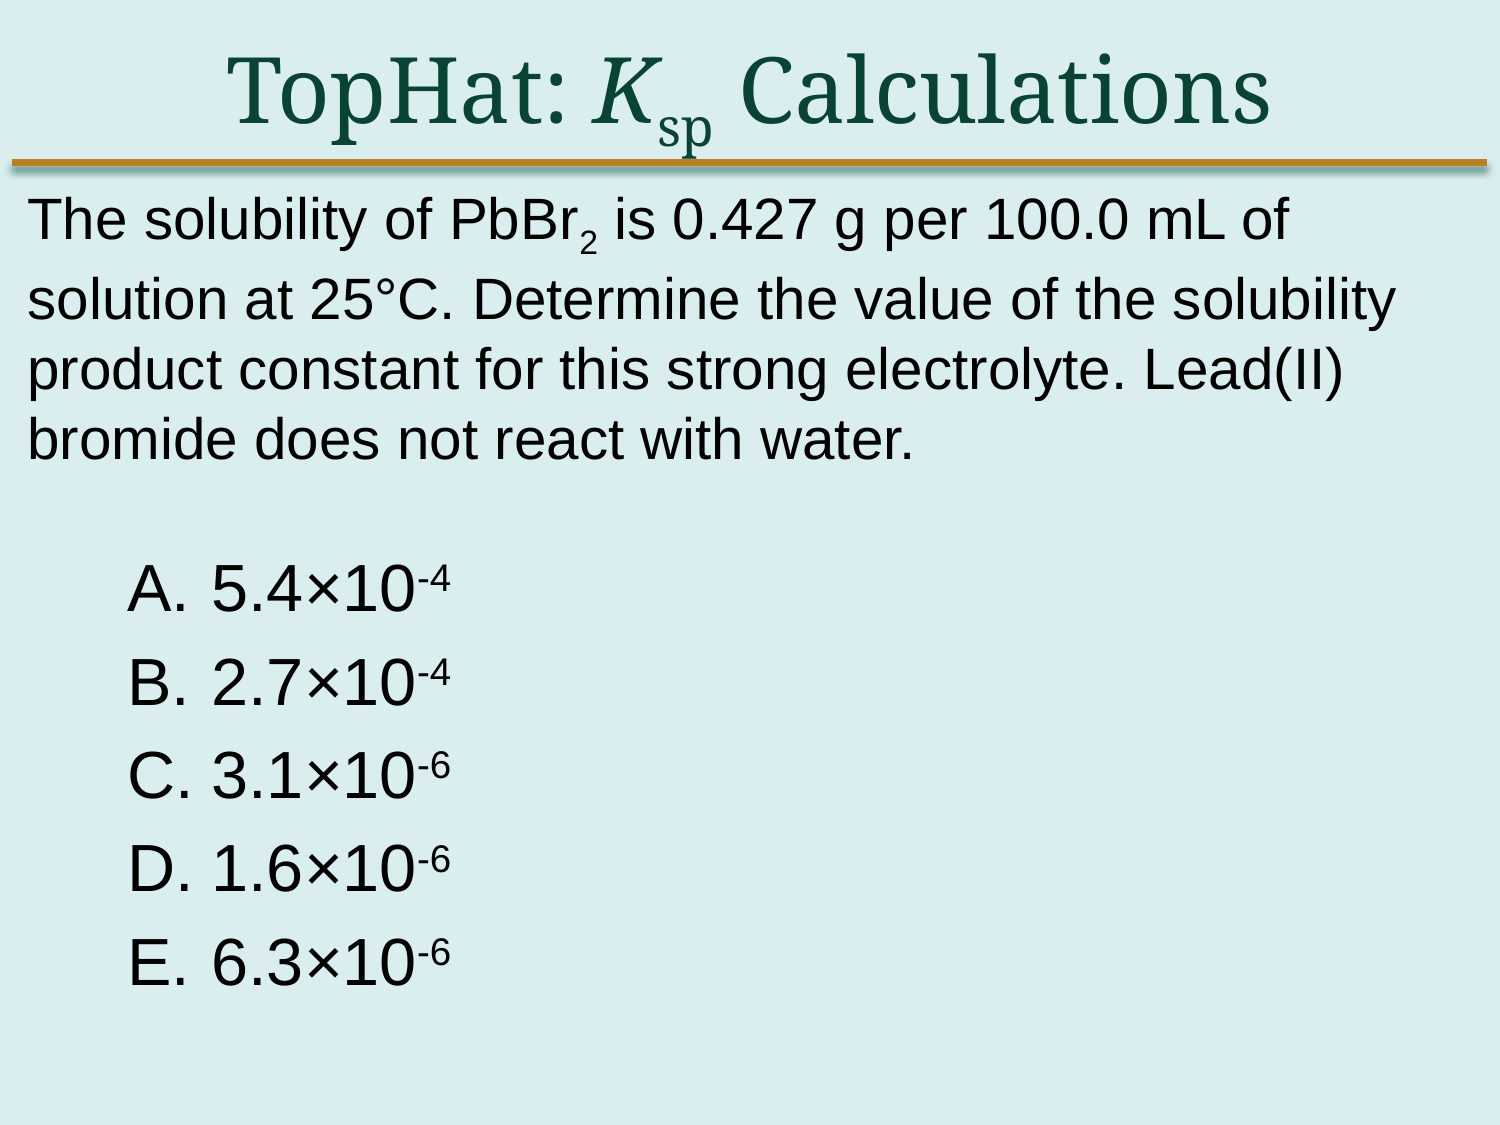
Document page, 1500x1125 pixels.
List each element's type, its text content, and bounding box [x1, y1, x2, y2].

list 5.4×10-4 2.7×10-4 3.1×10-6 1.6×10-6 6.3×10-6 [112, 537, 638, 1038]
title The solubility of PbBr2 is 0.427 g per 100.0 mL of solution at 25°C. Determine the value of the solubility product constant for this strong electrolyte. Lead(II) bromide does not react with water. [12, 176, 1492, 538]
text_box TopHat: Ksp Calculations [0, 24, 1500, 175]
